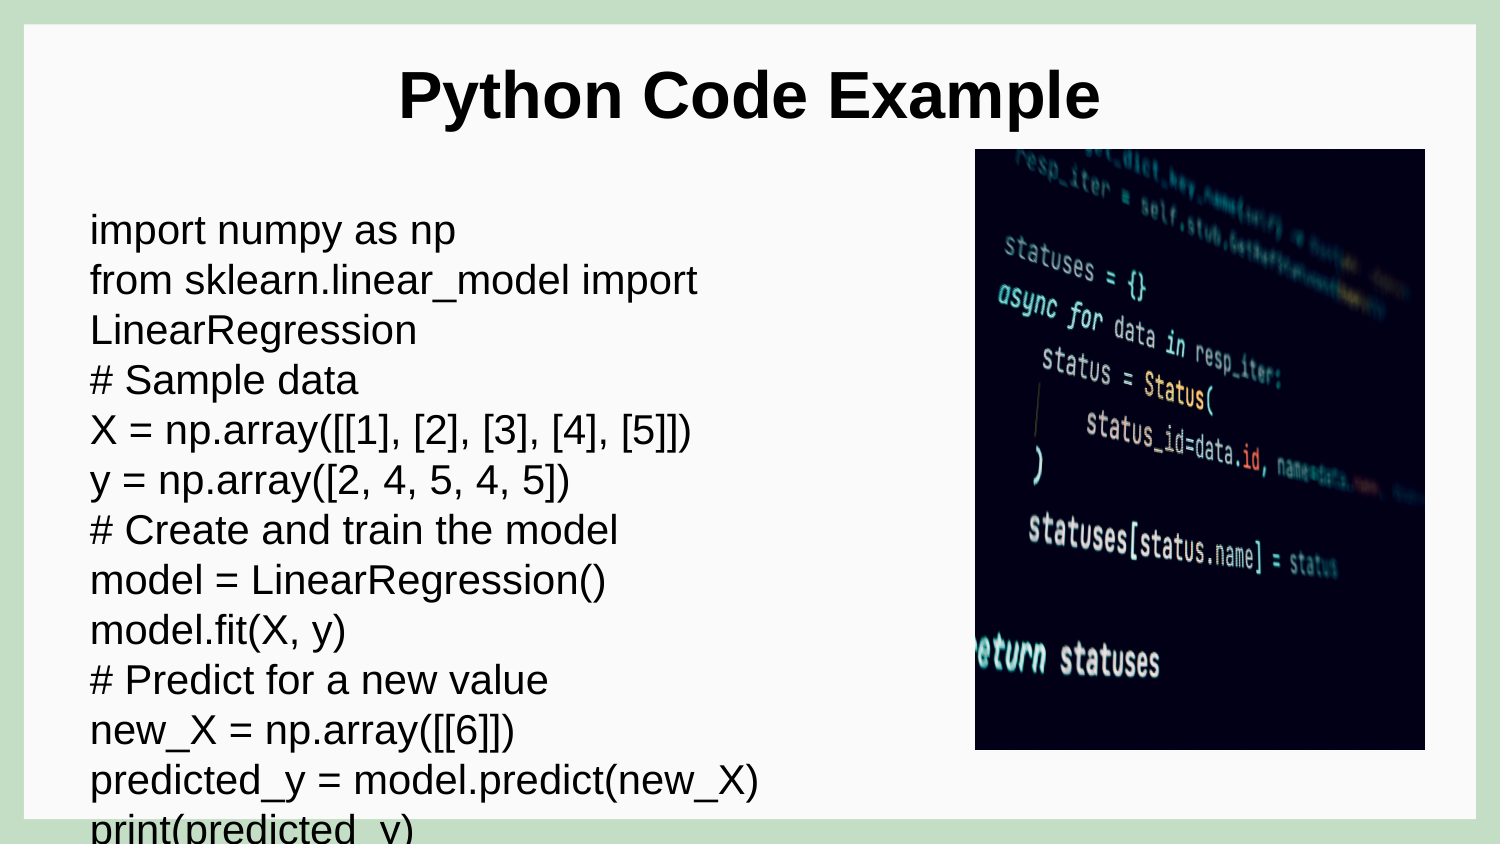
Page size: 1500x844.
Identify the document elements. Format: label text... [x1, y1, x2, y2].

text_box Python Code Example [383, 44, 1117, 140]
text_box import numpy as np from sklearn.linear_model import LinearRegression # Sample data X = np.array([[1], [2], [3], [4], [5]]) y = np.array([2, 4, 5, 4, 5]) # Create and train the model model = LinearRegression() model.fit(X, y) # Predict for a new value new_X = np.array([[6]]) predicted_y = model.predict(new_X) print(predicted_y) [74, 150, 975, 844]
picture [974, 149, 1425, 750]
